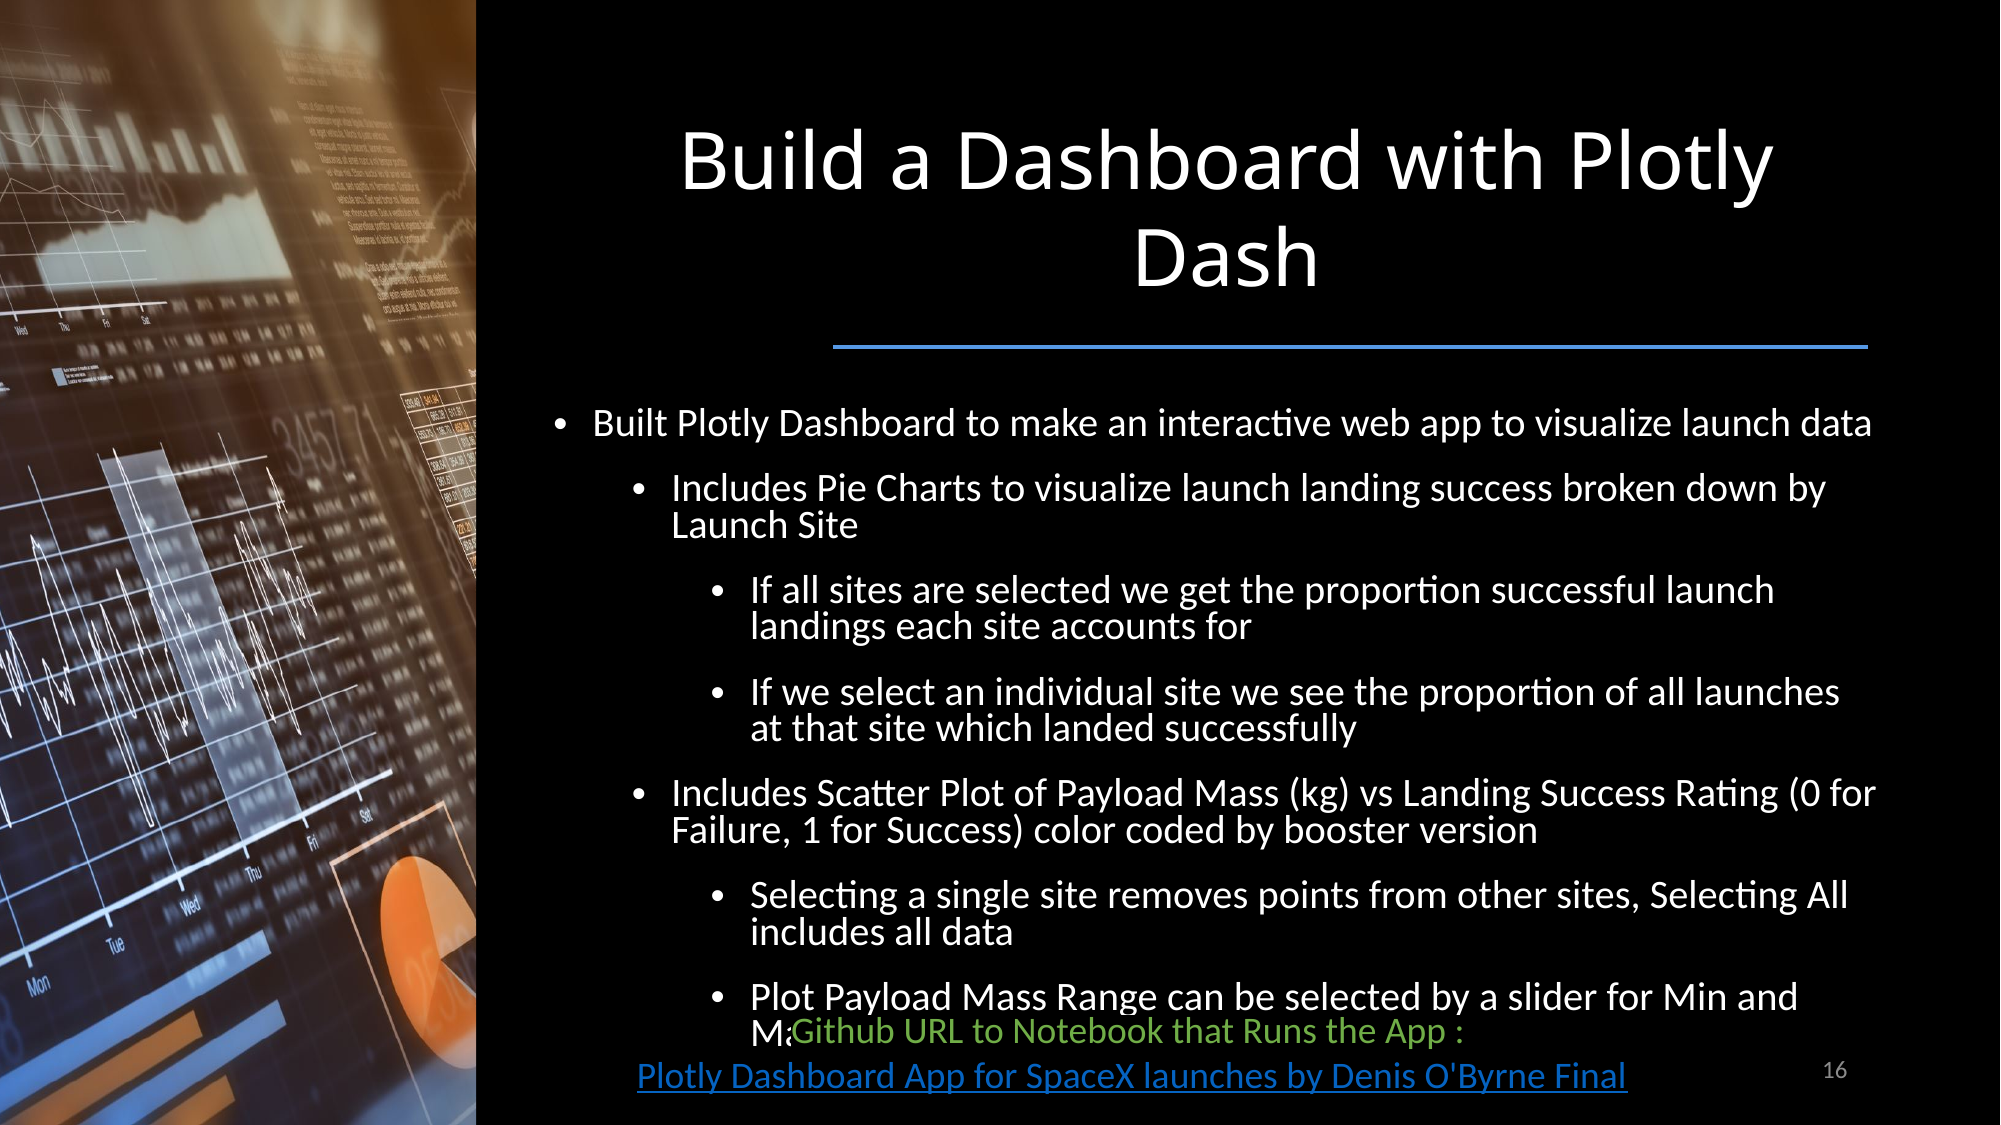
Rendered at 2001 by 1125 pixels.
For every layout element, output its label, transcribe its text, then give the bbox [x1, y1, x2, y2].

slide_number 16 [1749, 1042, 1863, 1103]
list Built Plotly Dashboard to make an interactive web app to visualize launch data Includes Pie Charts to visualize launch landing success broken down by Launch Site If all sites are selected we get the proportion successful launch landings each site accounts for If we select an individual site we see the proportion of all launches at that site which landed successfully Includes Scatter Plot of Payload Mass (kg) vs Landing Success Rating (0 for Failure, 1 for Success) color coded by booster version Selecting a single site removes points from other sites, Selecting All includes all data Plot Payload Mass Range can be selected by a slider for Min and Max values [538, 399, 1895, 1074]
text_box Build a Dashboard with Plotly Dash [558, 103, 1895, 315]
text_box Github URL to Notebook that Runs the App : Plotly Dashboard App for SpaceX launches by Denis O'Byrne Final [515, 998, 1749, 1125]
picture [0, 0, 477, 1125]
